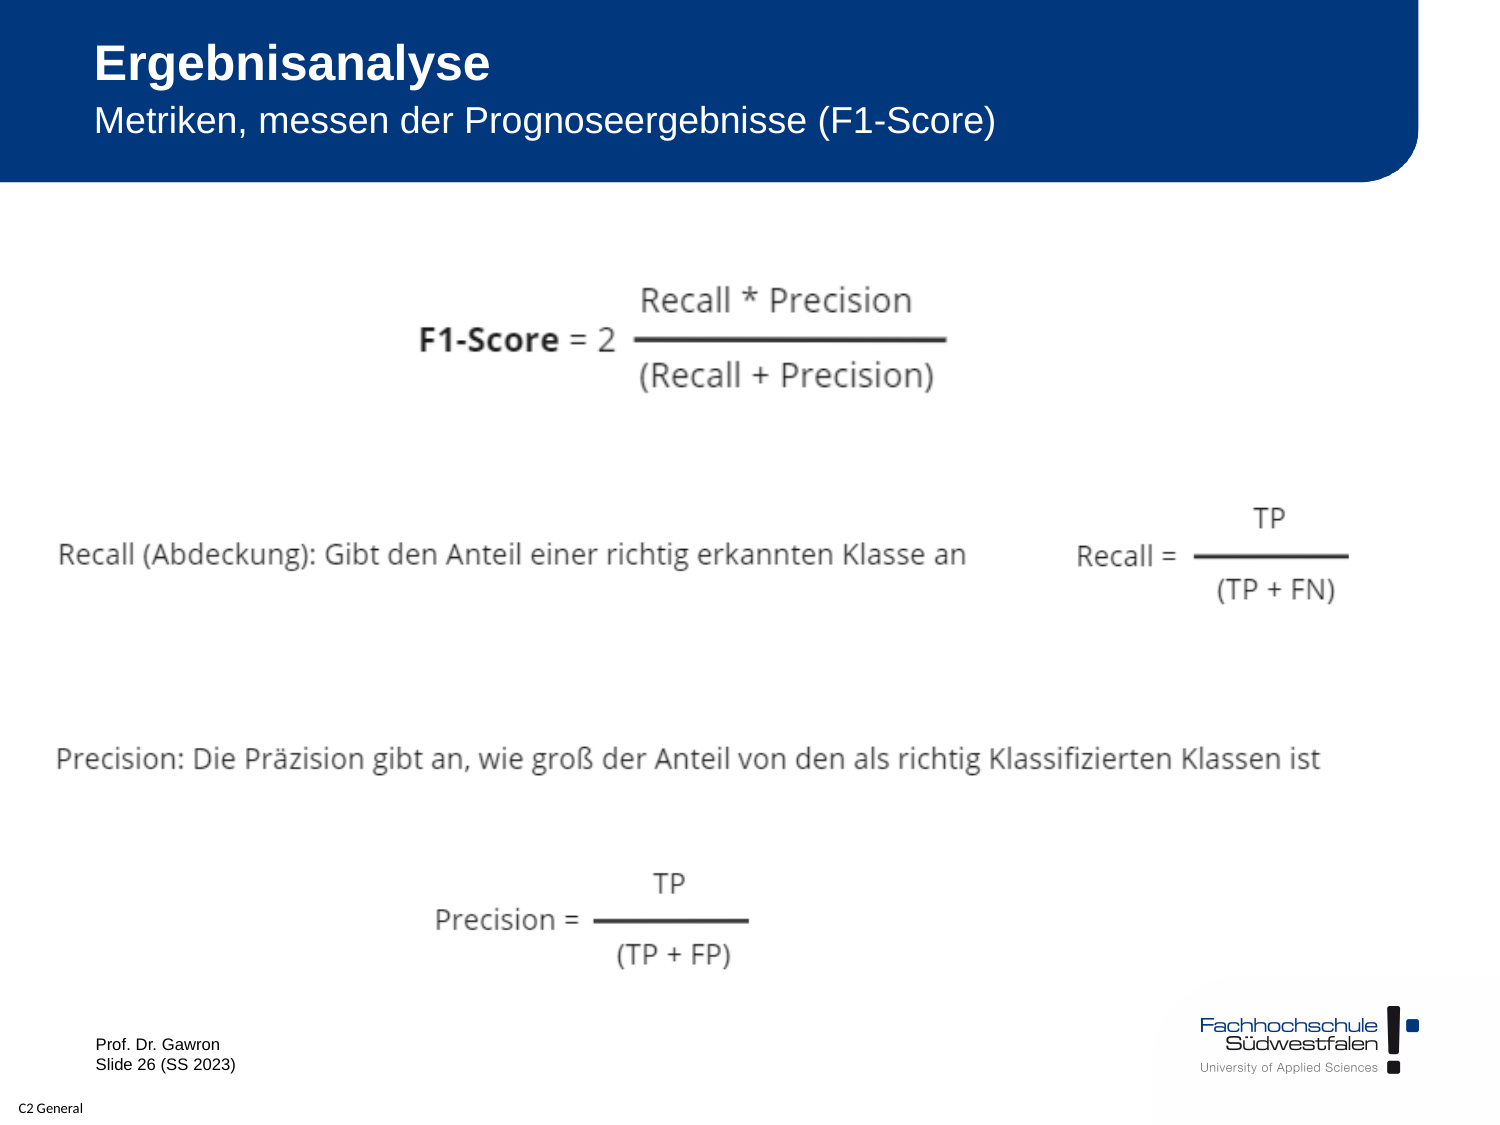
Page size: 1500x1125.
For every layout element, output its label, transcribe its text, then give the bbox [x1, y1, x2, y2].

picture [401, 265, 969, 412]
picture [1152, 976, 1500, 1125]
picture [0, 0, 1419, 183]
picture [1054, 497, 1382, 625]
title Ergebnisanalyse [93, 30, 1417, 91]
picture [426, 853, 768, 991]
list Metriken, messen der Prognoseergebnisse (F1-Score) [93, 95, 1417, 141]
picture [47, 522, 986, 595]
picture [51, 739, 1335, 782]
